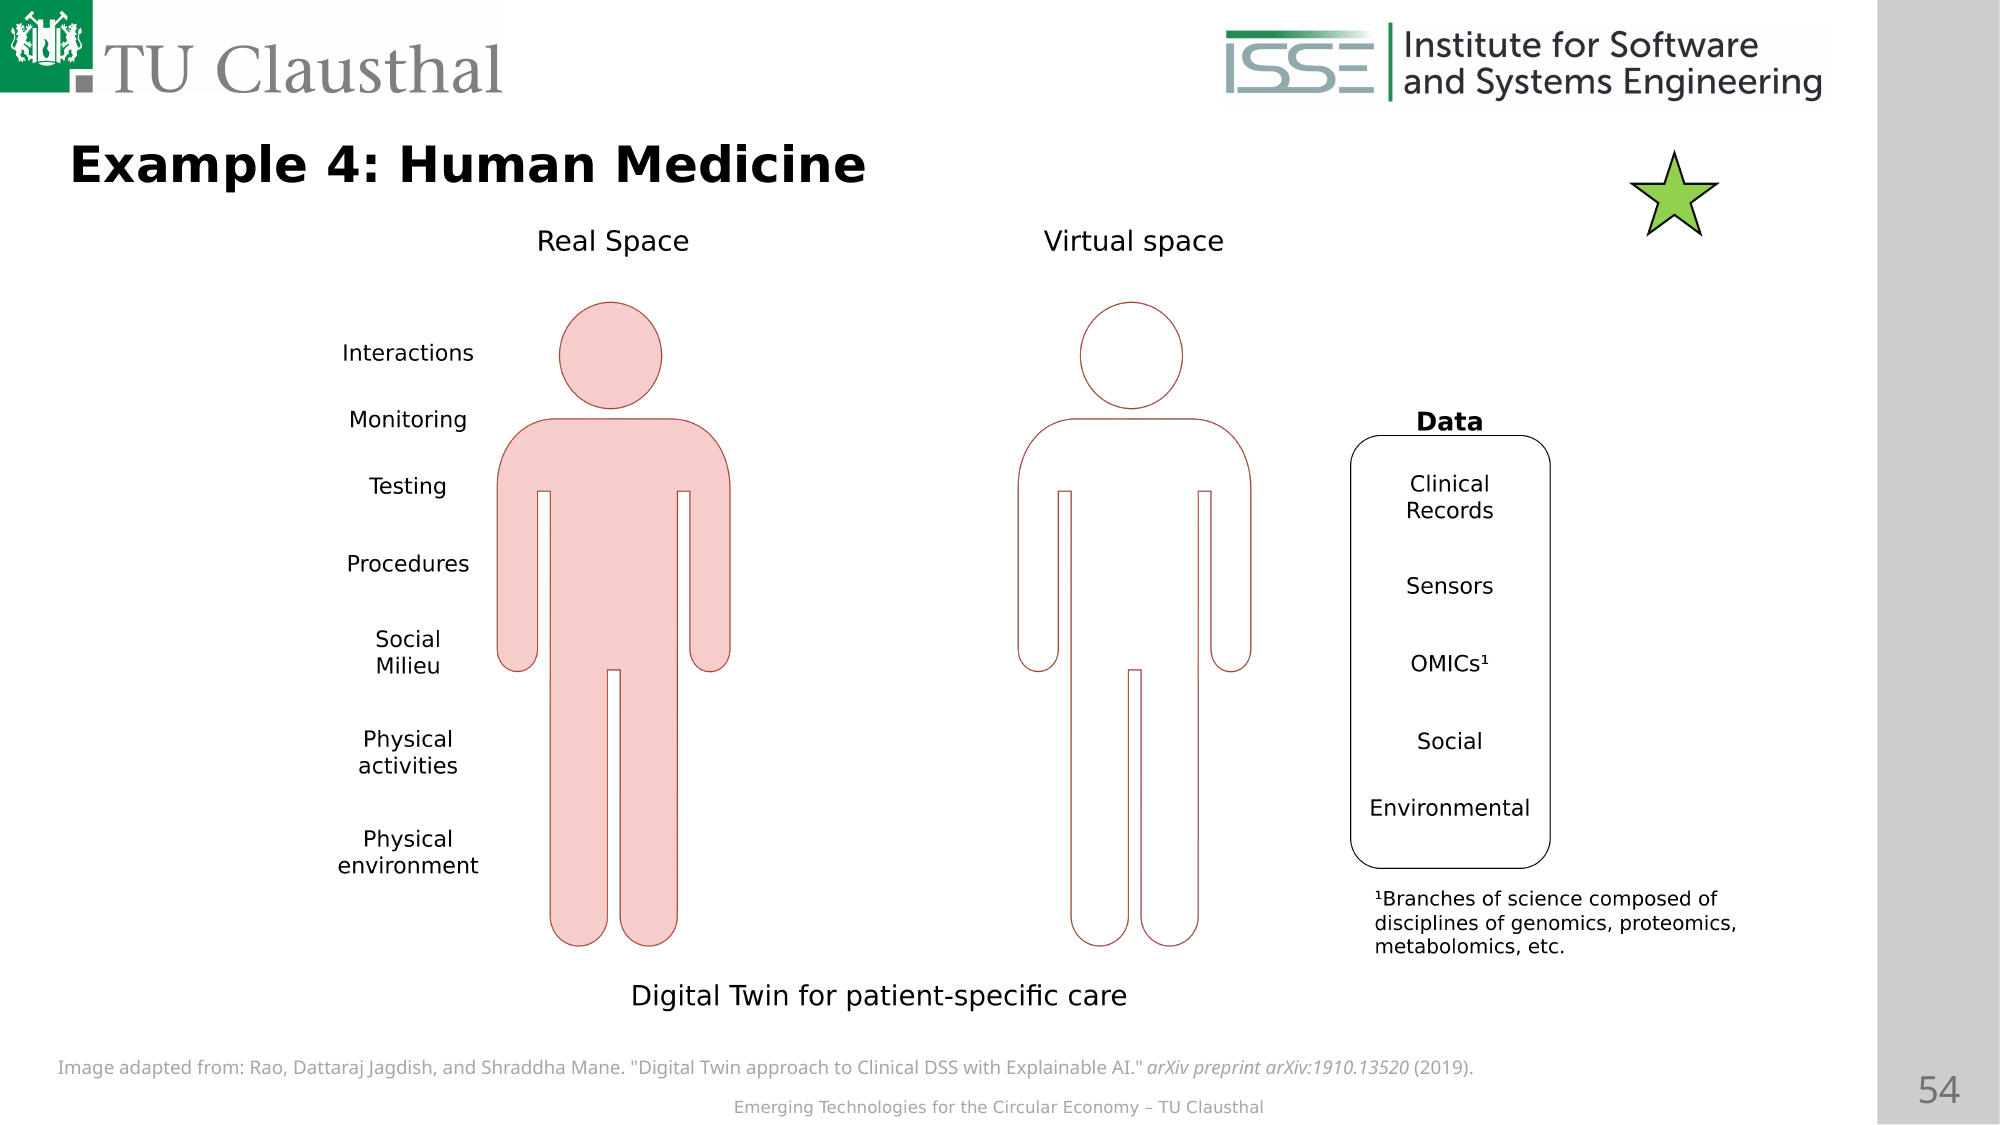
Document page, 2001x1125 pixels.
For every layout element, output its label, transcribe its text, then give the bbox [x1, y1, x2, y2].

picture [1218, 22, 1827, 108]
text_box Image adapted from: Rao, Dattaraj Jagdish, and Shraddha Mane. "Digital Twin approach to Clinical DSS with Explainable AI." arXiv preprint arXiv:1910.13520 (2019). [43, 1048, 1850, 1086]
picture [337, 224, 1739, 1013]
text_box Example 4: Human Medicine [55, 125, 1819, 208]
text_box [1629, 149, 1720, 224]
picture [0, 0, 502, 93]
